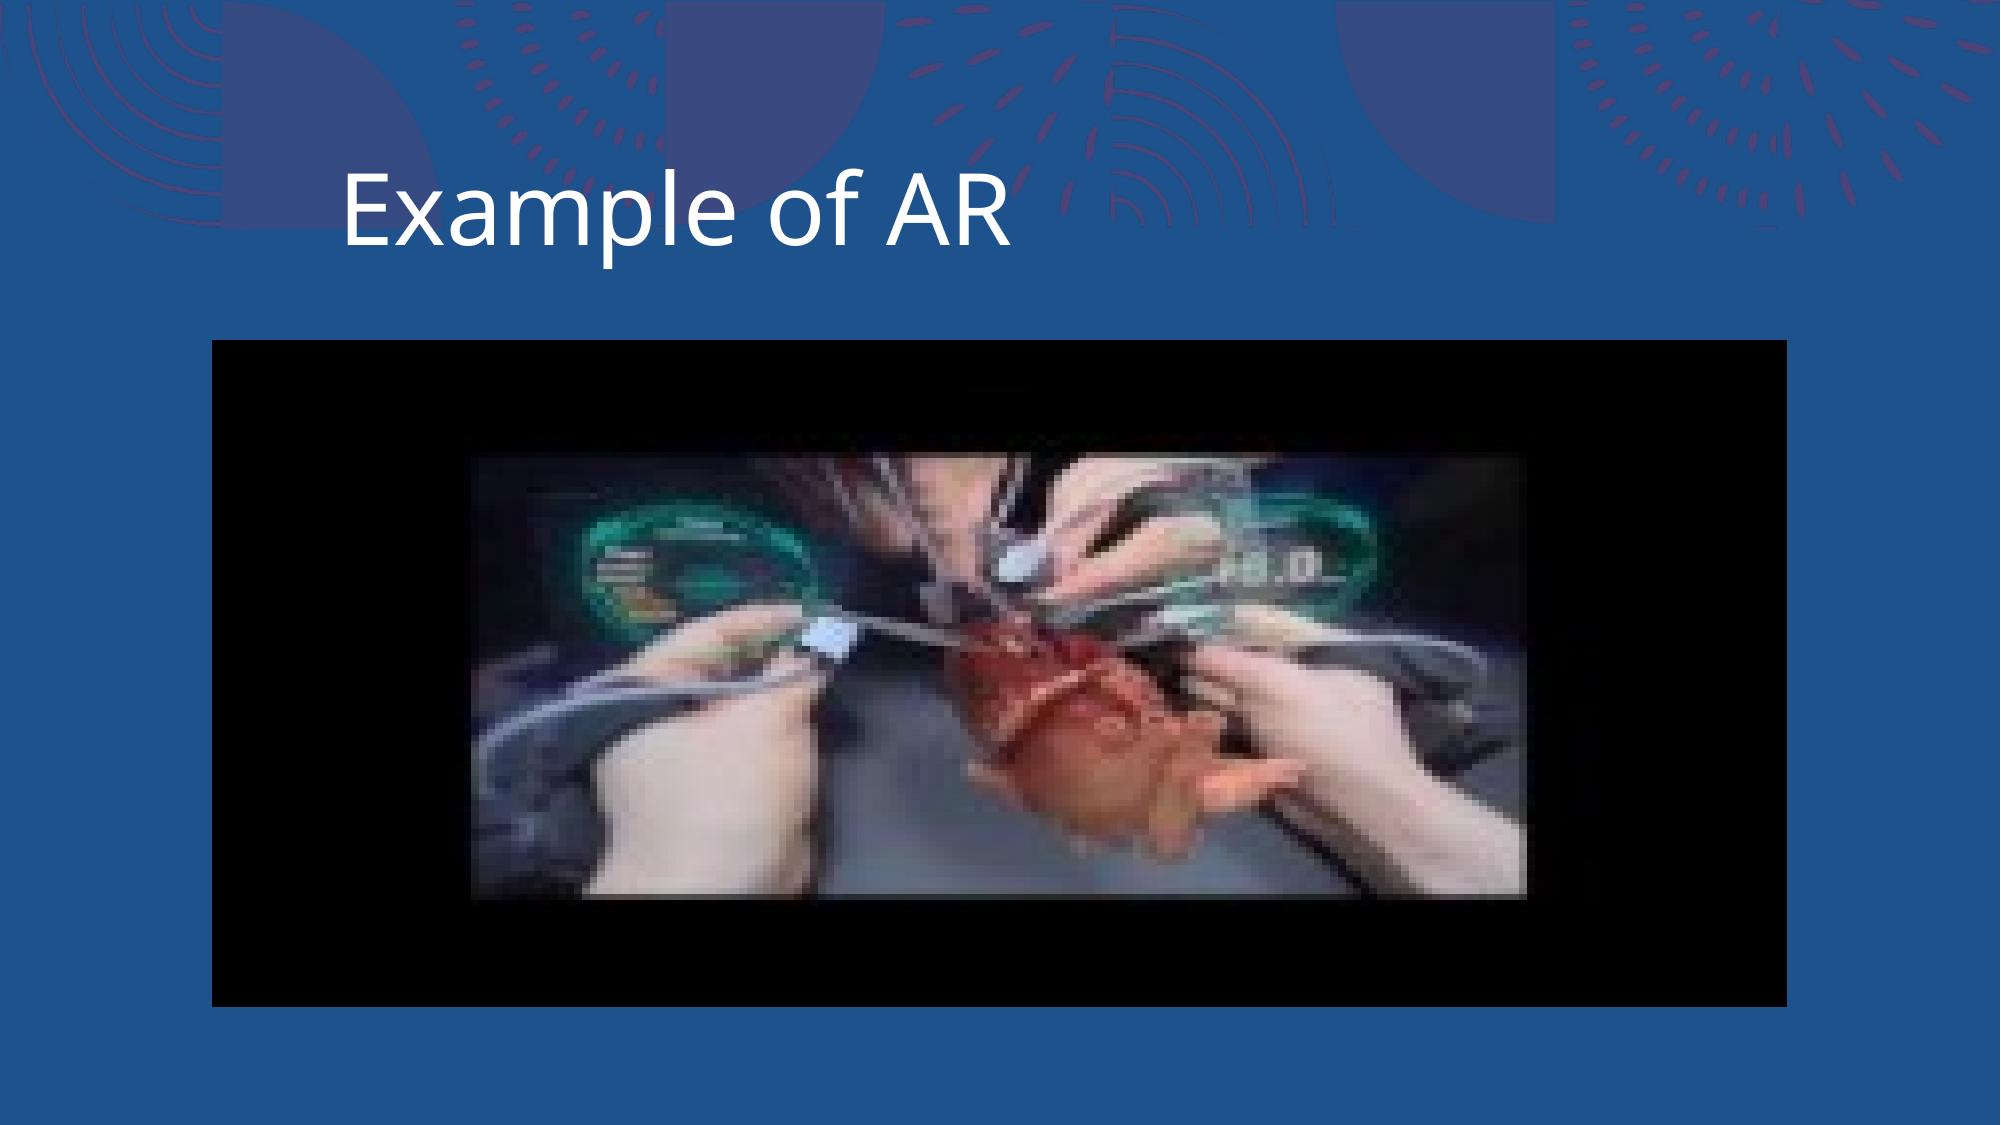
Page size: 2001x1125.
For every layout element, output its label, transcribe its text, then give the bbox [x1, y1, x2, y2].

text_box Example of AR [323, 138, 1296, 273]
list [212, 339, 1788, 1008]
